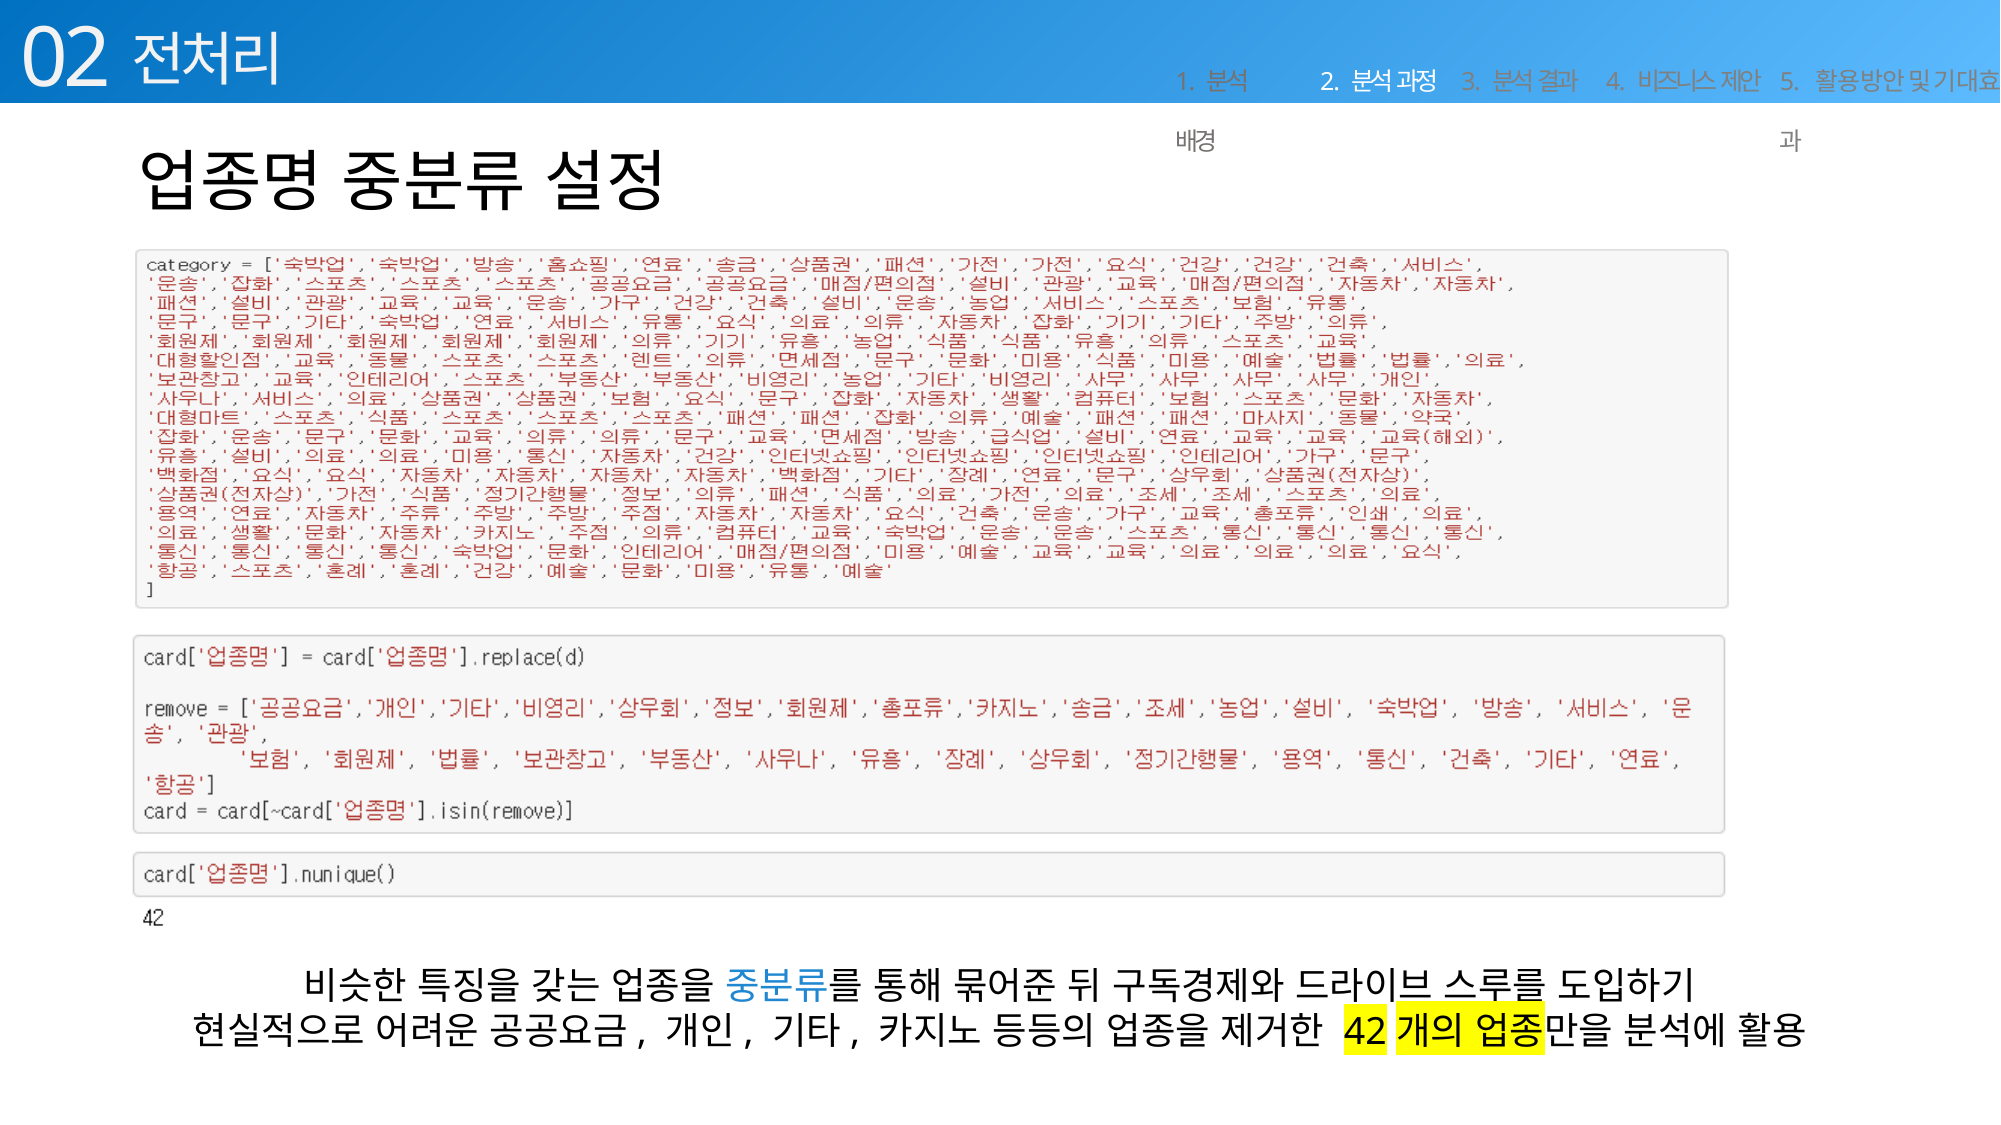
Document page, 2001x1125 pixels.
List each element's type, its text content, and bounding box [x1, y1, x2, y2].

text_box 1 . 분석 배경 [1160, 28, 1298, 246]
picture [128, 246, 1732, 613]
text_box 비슷한 특징을 갖는 업종을 중분류를 통해 묶어준 뒤 구독경제와 드라이브 스루를 도입하기 현실적으로 어려운 공공요금, 개인, 기타, 카지노 등등의 업종을 제거한 42개의 업종만을 분석에 활용 [178, 954, 1822, 1059]
text_box 업종명 중분류 설정 [124, 140, 725, 281]
picture [123, 626, 1736, 939]
text_box 02 [12, 3, 138, 104]
text_box 3 . 분석 결과 [1446, 28, 1591, 246]
text_box 전처리 [138, 21, 570, 92]
text_box [0, 0, 2000, 103]
text_box 2 . 분석 과정 [1305, 28, 1446, 246]
text_box 4 . 비즈니스 제안 [1591, 28, 1765, 248]
text_box 5 . 활 용 방 안 및 기 대 효 과 [1765, 28, 2000, 307]
